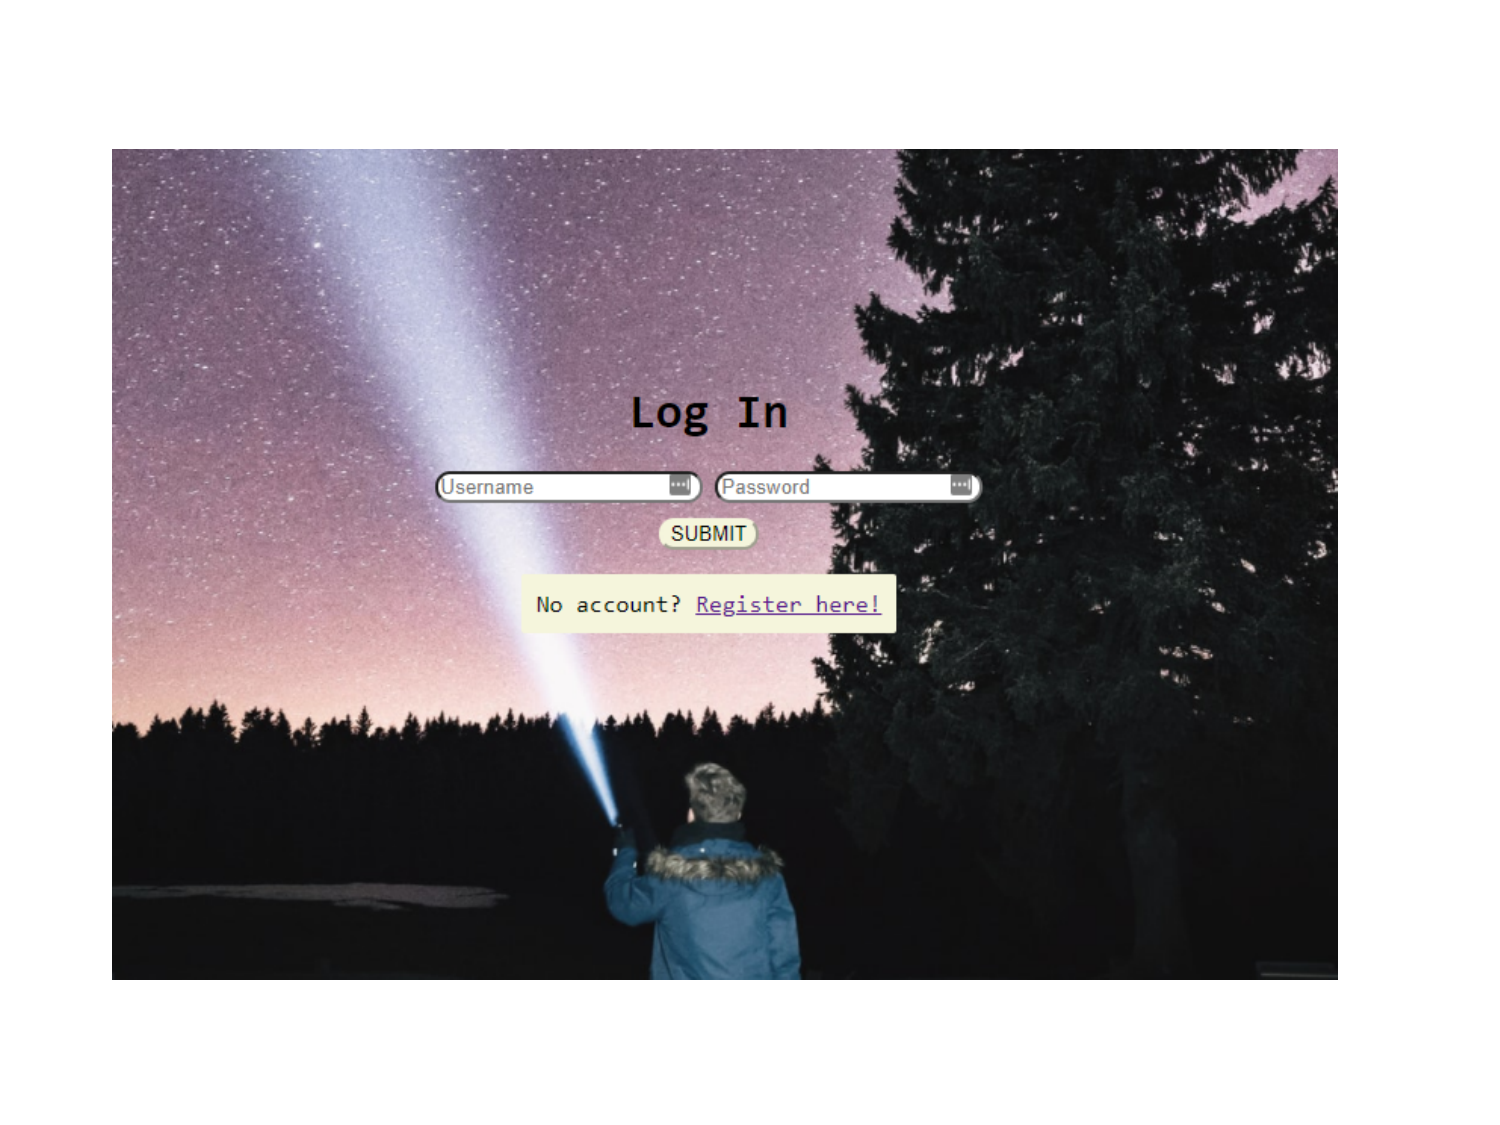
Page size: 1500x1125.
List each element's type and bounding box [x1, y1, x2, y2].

list [112, 149, 1338, 980]
